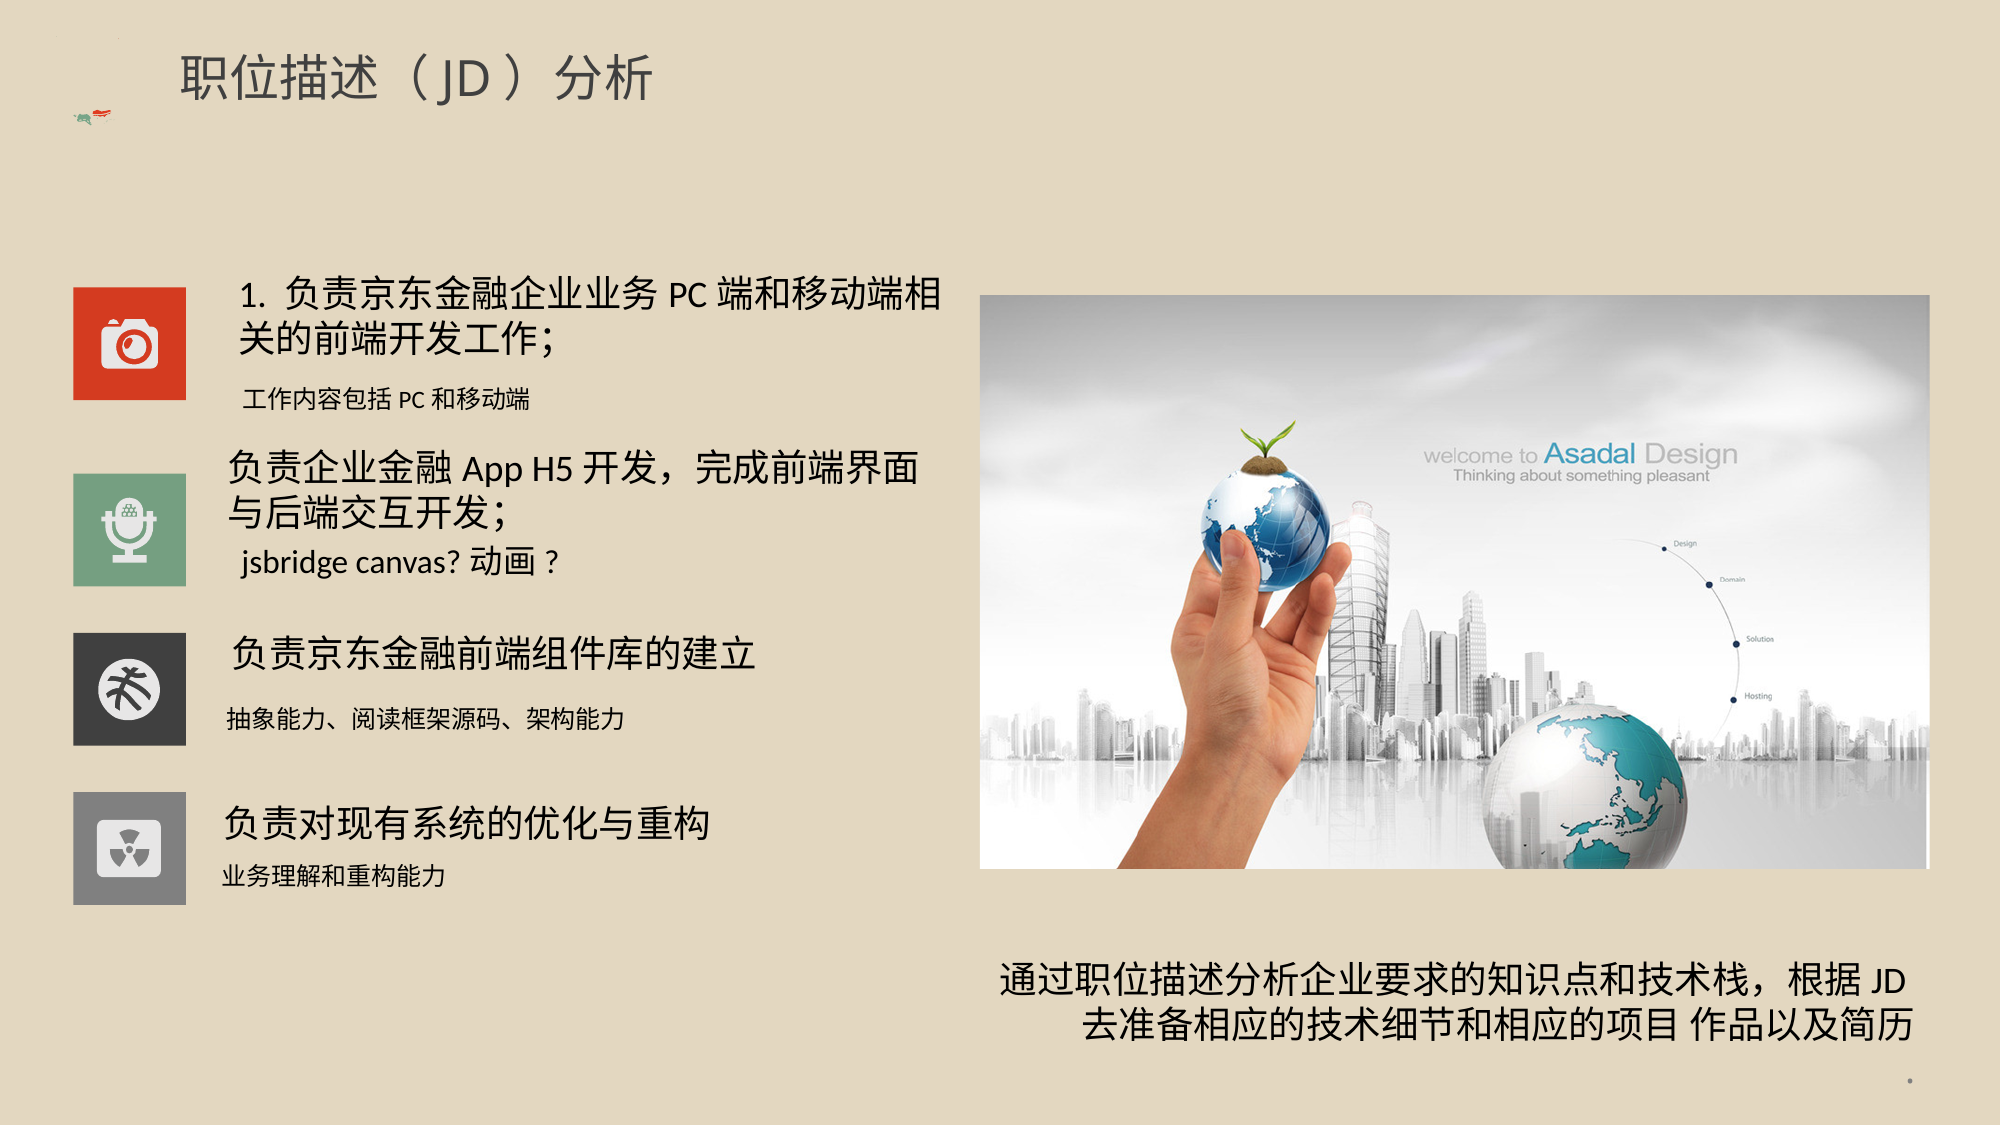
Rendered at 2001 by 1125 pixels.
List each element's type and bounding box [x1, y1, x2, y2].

text_box [206, 792, 894, 899]
text_box [73, 792, 186, 905]
text_box [223, 262, 990, 422]
text_box [56, 35, 671, 126]
text_box [970, 887, 1930, 1100]
text_box [211, 622, 898, 742]
text_box [979, 294, 1931, 870]
text_box [73, 632, 186, 746]
text_box [73, 473, 186, 587]
text_box [73, 287, 186, 401]
text_box [213, 436, 966, 589]
